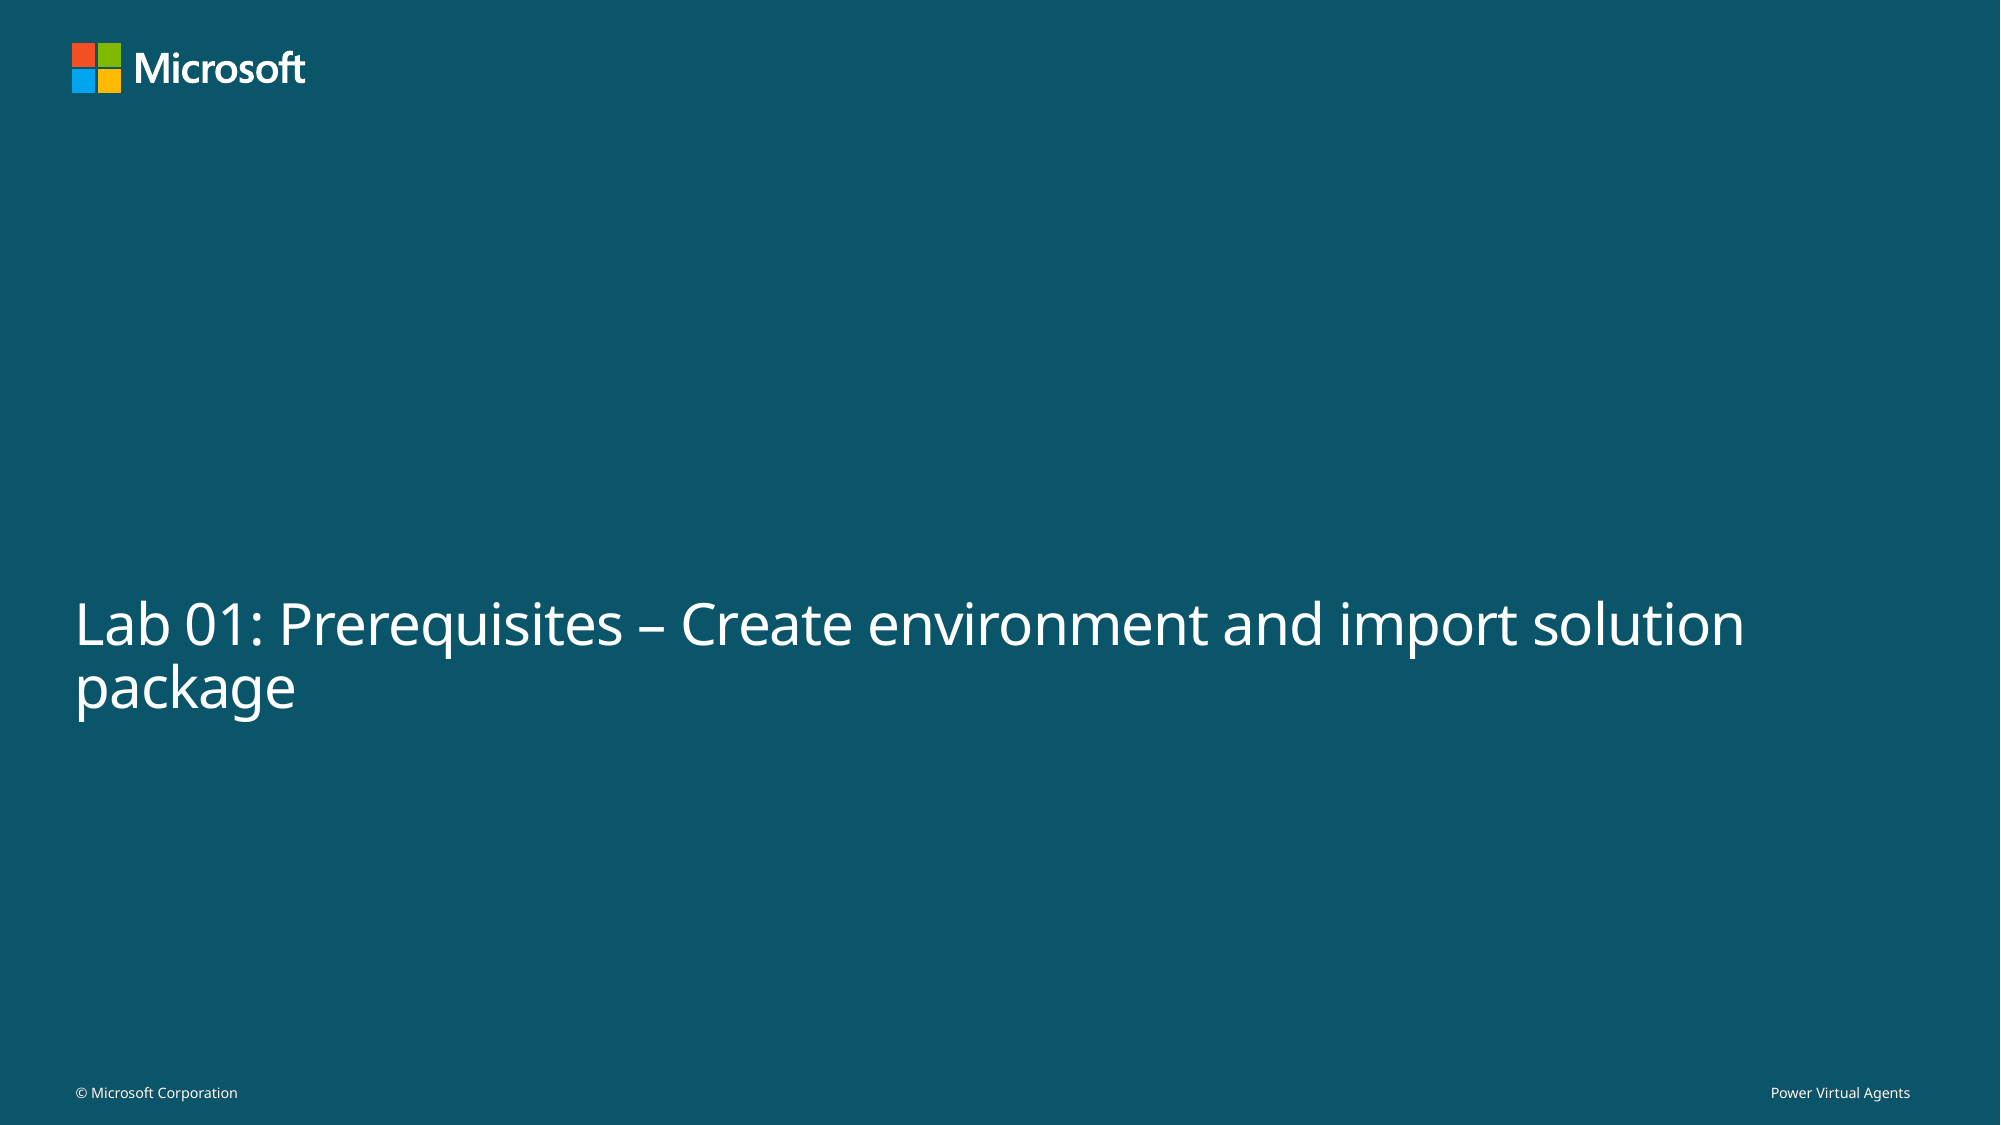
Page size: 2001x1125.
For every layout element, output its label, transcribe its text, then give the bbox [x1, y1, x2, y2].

title Lab 01: Prerequisites – Create environment and import solution package [74, 154, 1882, 980]
